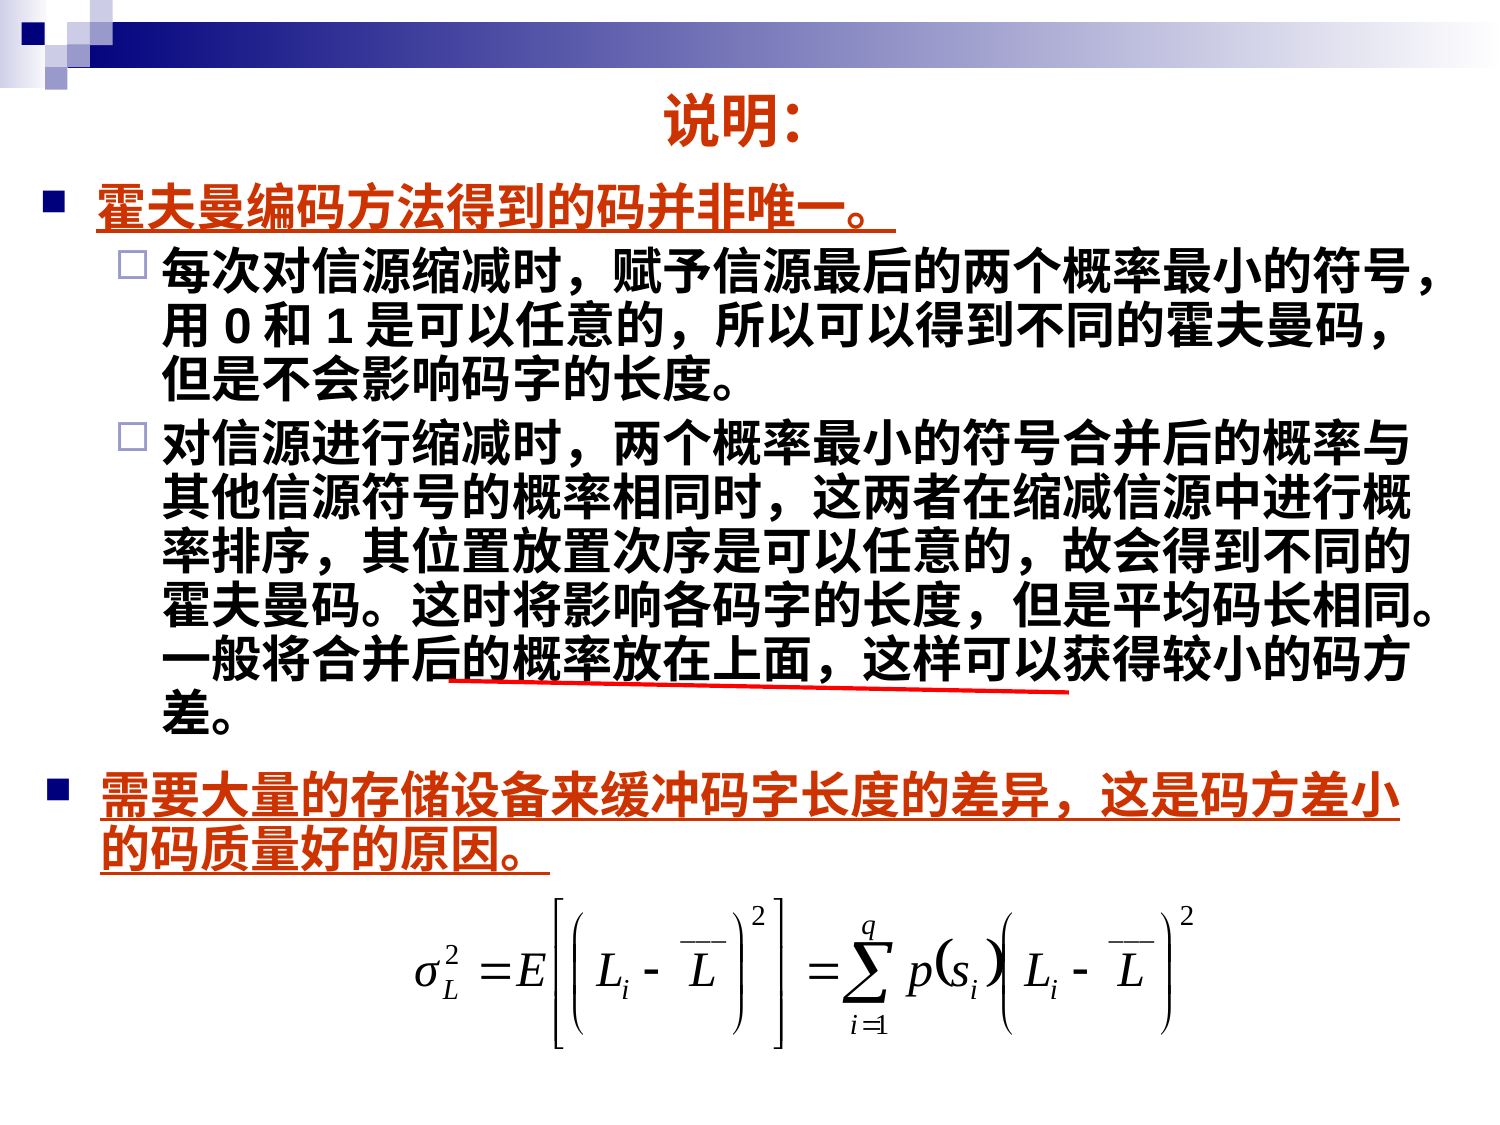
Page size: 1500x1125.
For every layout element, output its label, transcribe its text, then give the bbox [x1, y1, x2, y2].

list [407, 887, 1205, 1062]
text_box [448, 680, 1070, 693]
list 霍夫曼编码方法得到的码并非唯一。 每次对信源缩减时，赋予信源最后的两个概率最小的符号，用0和1是可以任意的，所以可以得到不同的霍夫曼码，但是不会影响码字的长度。 对信源进行缩减时，两个概率最小的符号合并后的概率与其他信源符号的概率相同时，这两者在缩减信源中进行概率排序，其位置放置次序是可以任意的，故会得到不同的霍夫曼码。这时将影响各码字的长度，但是平均码长相同。一般将合并后的概率放在上面，这样可以获得较小的码方差。 [24, 174, 1430, 764]
title 说明： [75, 75, 1425, 163]
text_box 需要大量的存储设备来缓冲码字长度的差异，这是码方差小的码质量好的原因。 [29, 763, 1434, 935]
